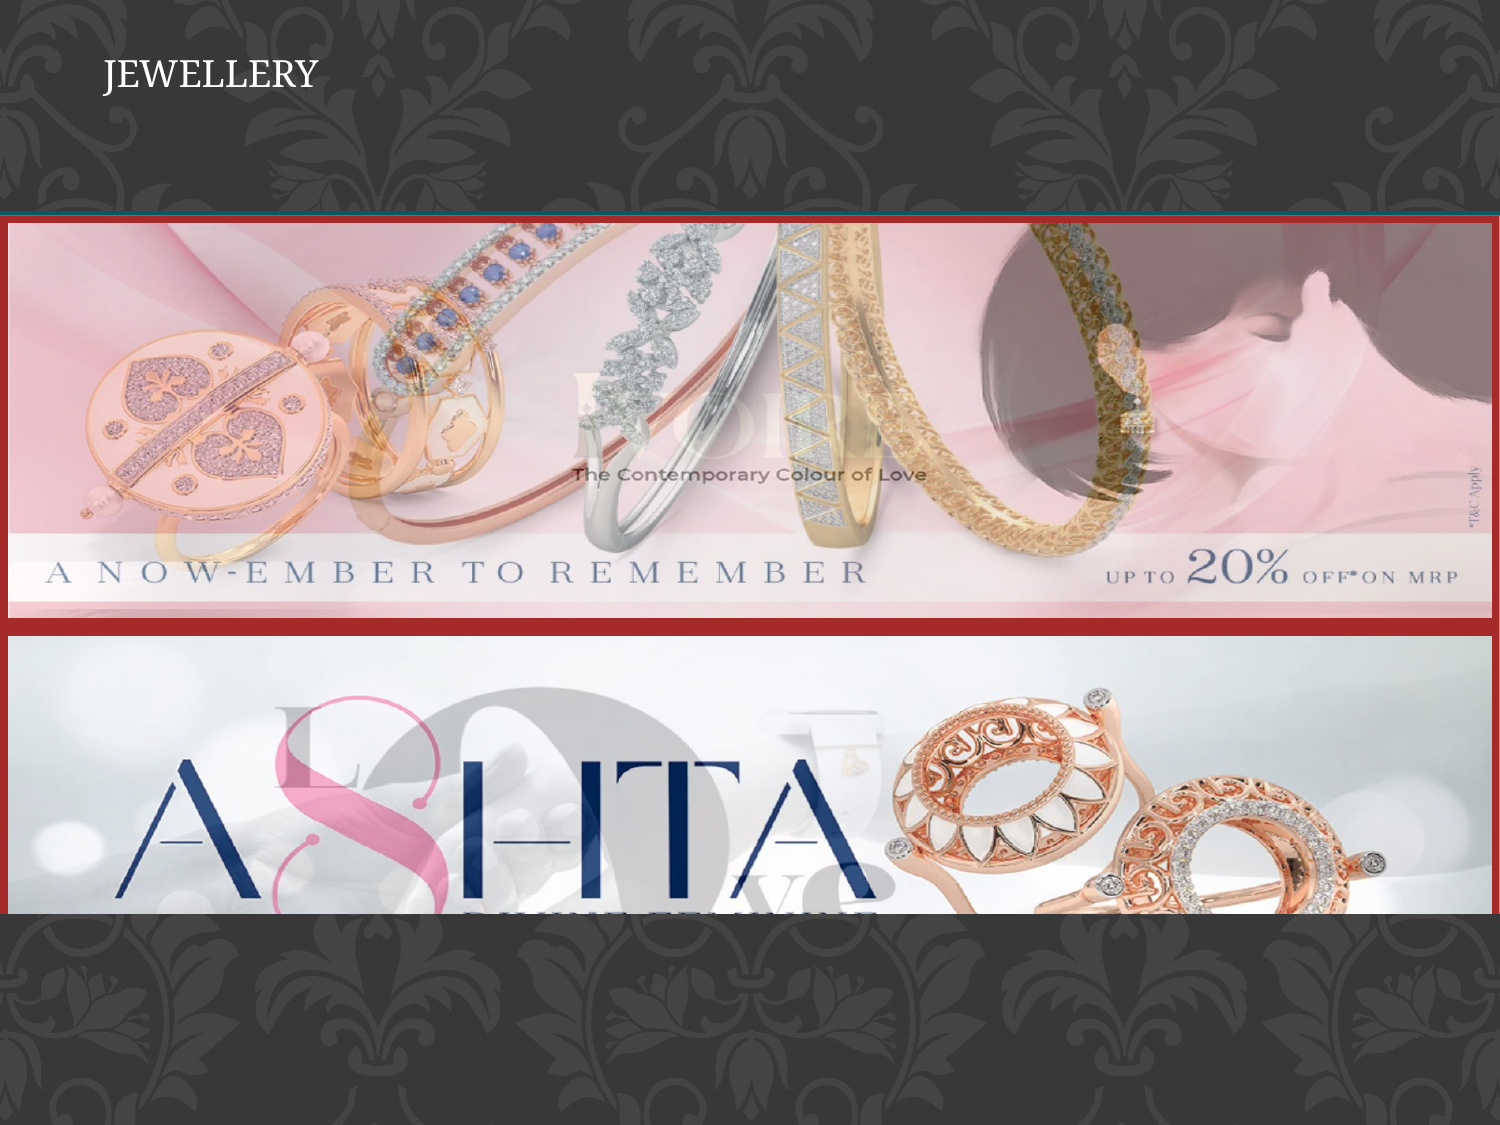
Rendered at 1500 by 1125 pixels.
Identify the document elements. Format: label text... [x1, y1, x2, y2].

text_box JEWELLERY [88, 42, 467, 103]
picture [0, 210, 1500, 914]
